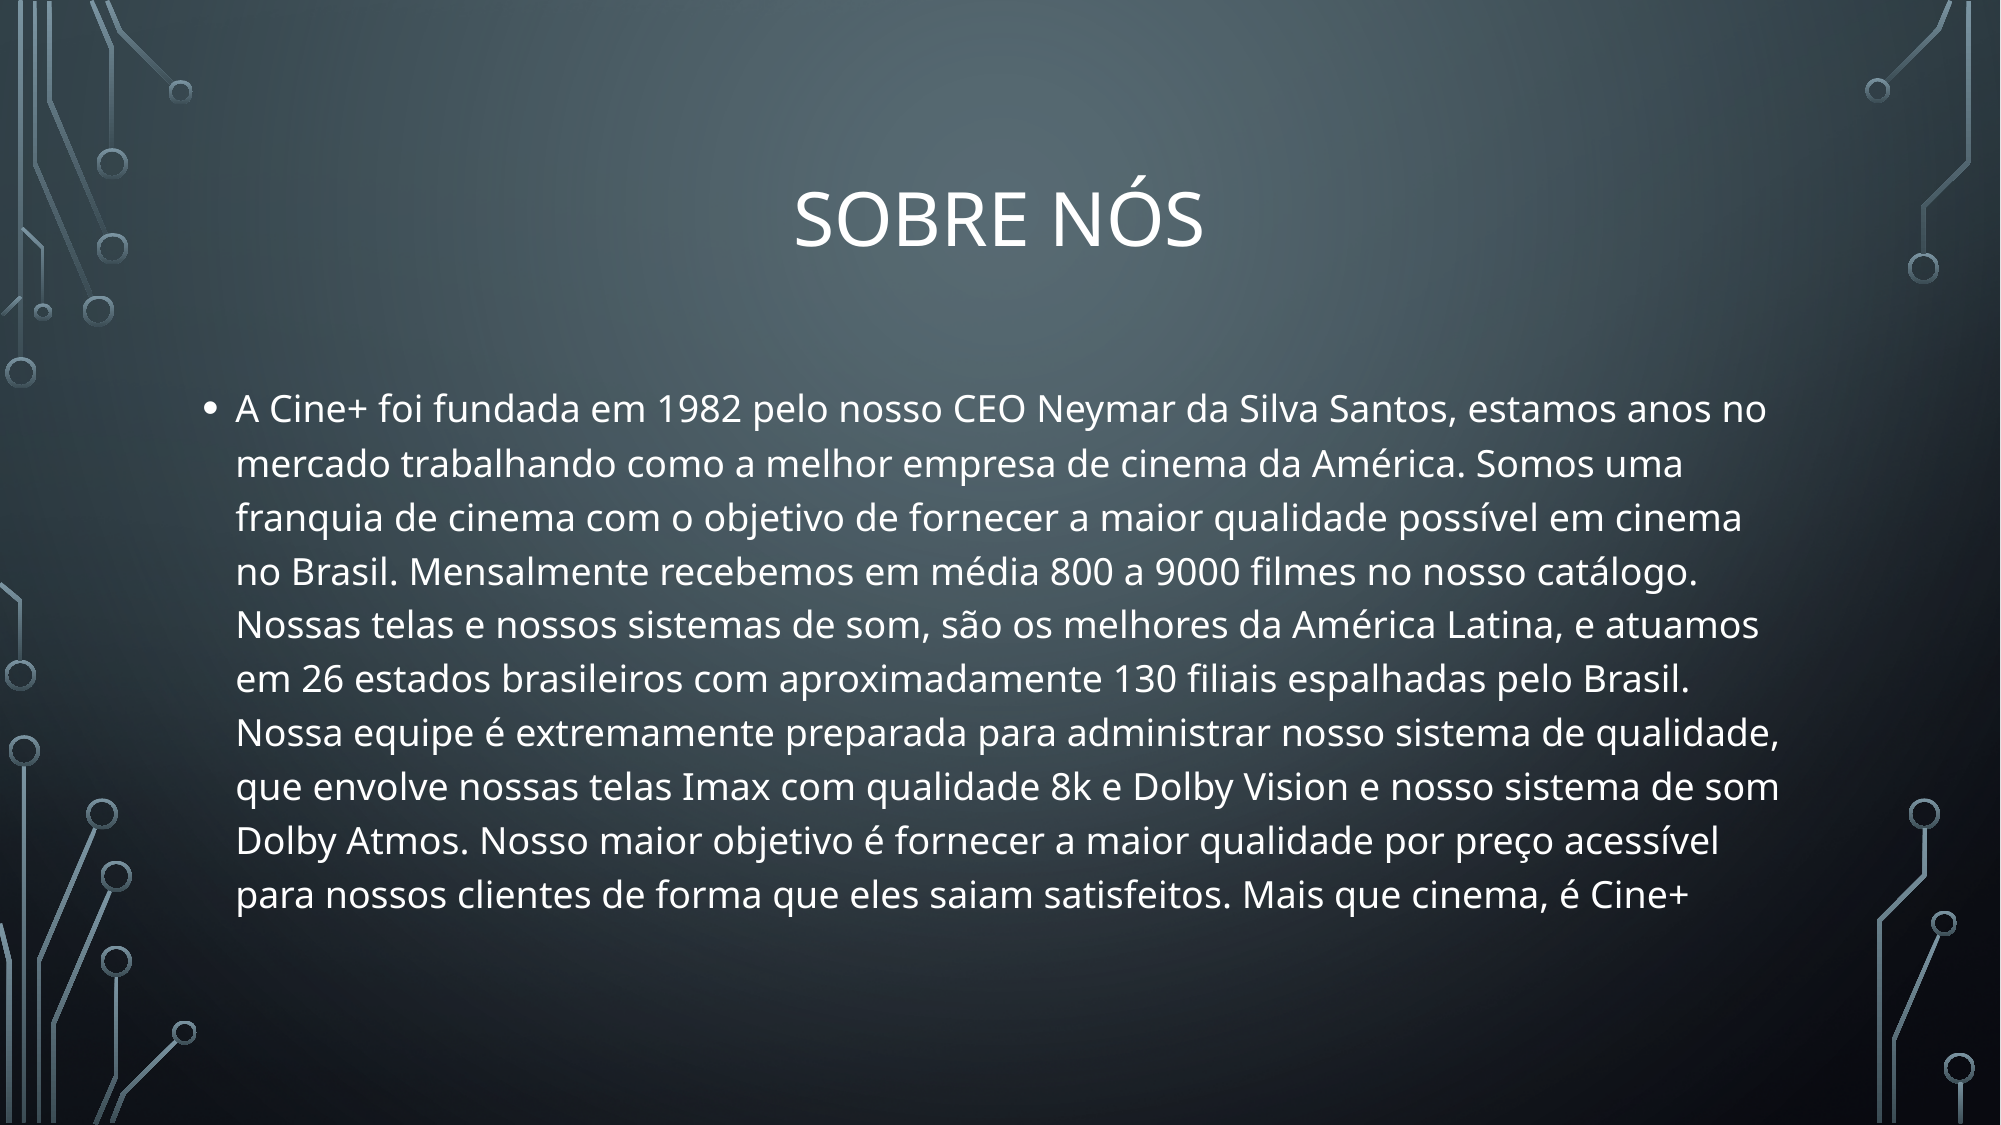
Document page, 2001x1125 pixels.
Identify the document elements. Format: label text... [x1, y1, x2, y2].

title Sobre nós [187, 101, 1813, 344]
list A Cine+ foi fundada em 1982 pelo nosso CEO Neymar da Silva Santos, estamos anos no mercado trabalhando como a melhor empresa de cinema da América. Somos uma franquia de cinema com o objetivo de fornecer a maior qualidade possível em cinema no Brasil. Mensalmente recebemos em média 800 a 9000 filmes no nosso catálogo. Nossas telas e nossos sistemas de som, são os melhores da América Latina, e atuamos em 26 estados brasileiros com aproximadamente 130 filiais espalhadas pelo Brasil. Nossa equipe é extremamente preparada para administrar nosso sistema de qualidade, que envolve nossas telas Imax com qualidade 8k e Dolby Vision e nosso sistema de som Dolby Atmos. Nosso maior objetivo é fornecer a maior qualidade por preço acessível para nossos clientes de forma que eles saiam satisfeitos. Mais que cinema, é Cine+ [187, 369, 1813, 950]
